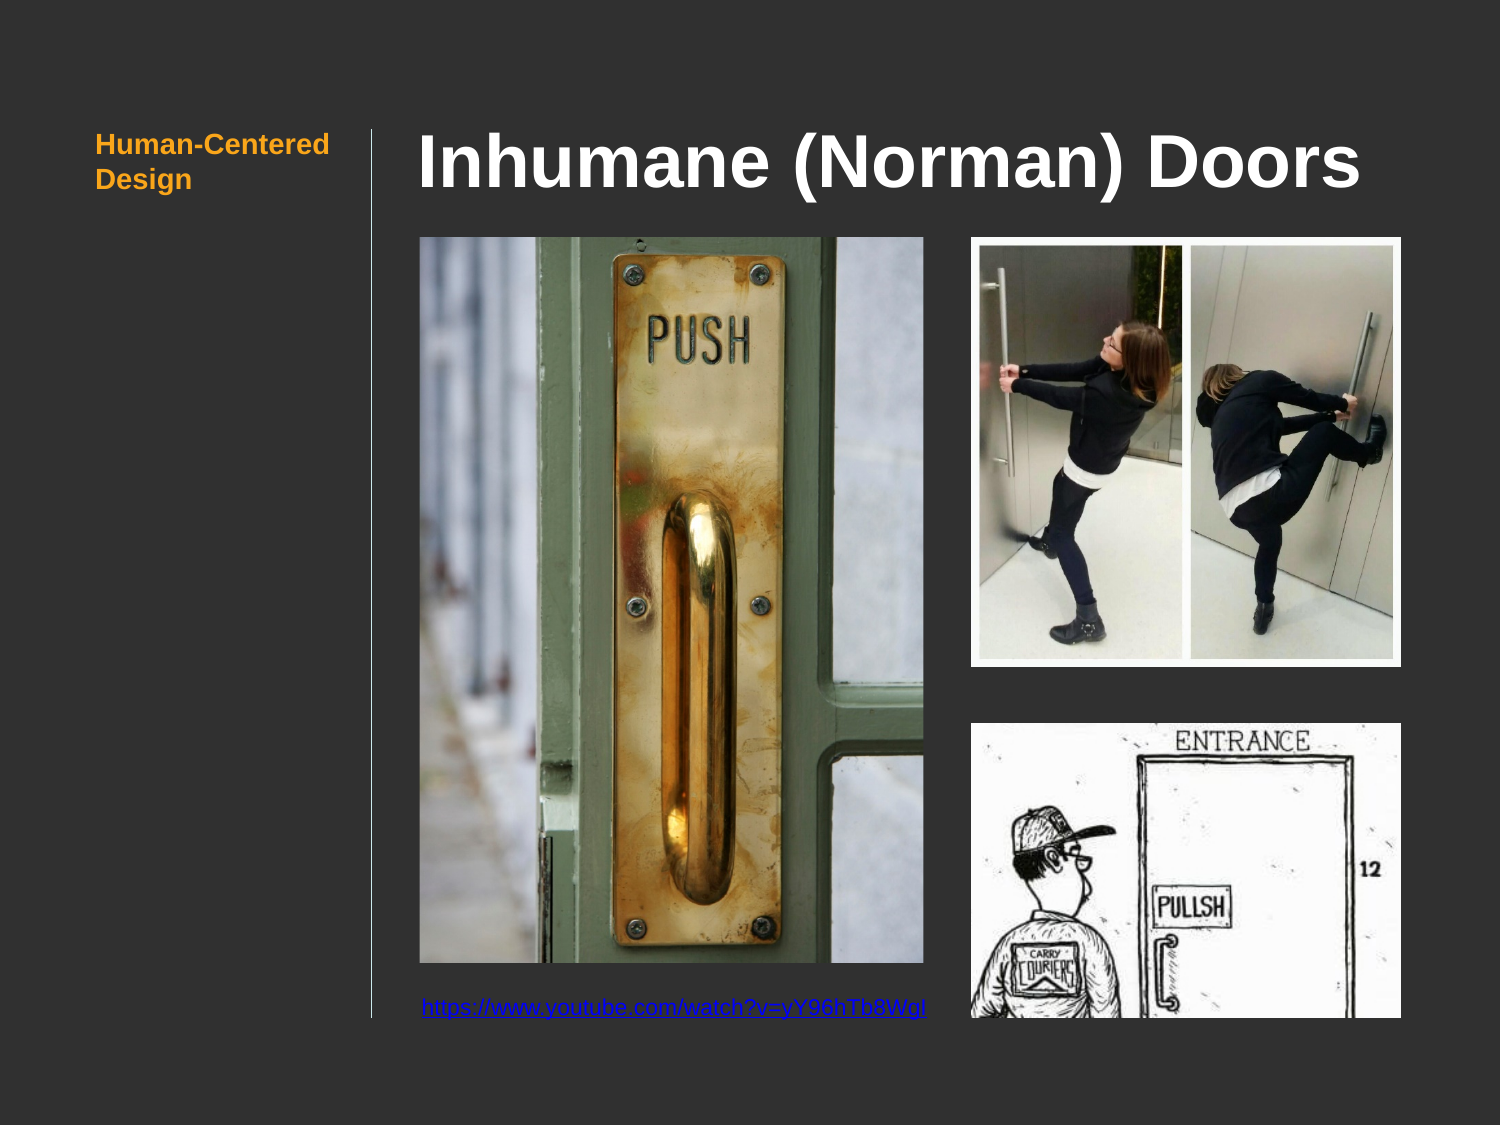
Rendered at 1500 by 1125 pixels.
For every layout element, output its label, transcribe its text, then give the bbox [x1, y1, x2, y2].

picture [971, 723, 1401, 1019]
picture [971, 237, 1401, 667]
text_box https://www.youtube.com/watch?v=yY96hTb8WgI [406, 985, 943, 1028]
text_box Human-Centered Design [80, 109, 350, 210]
title Inhumane (Norman) Doors [402, 96, 1450, 224]
picture [419, 236, 924, 963]
